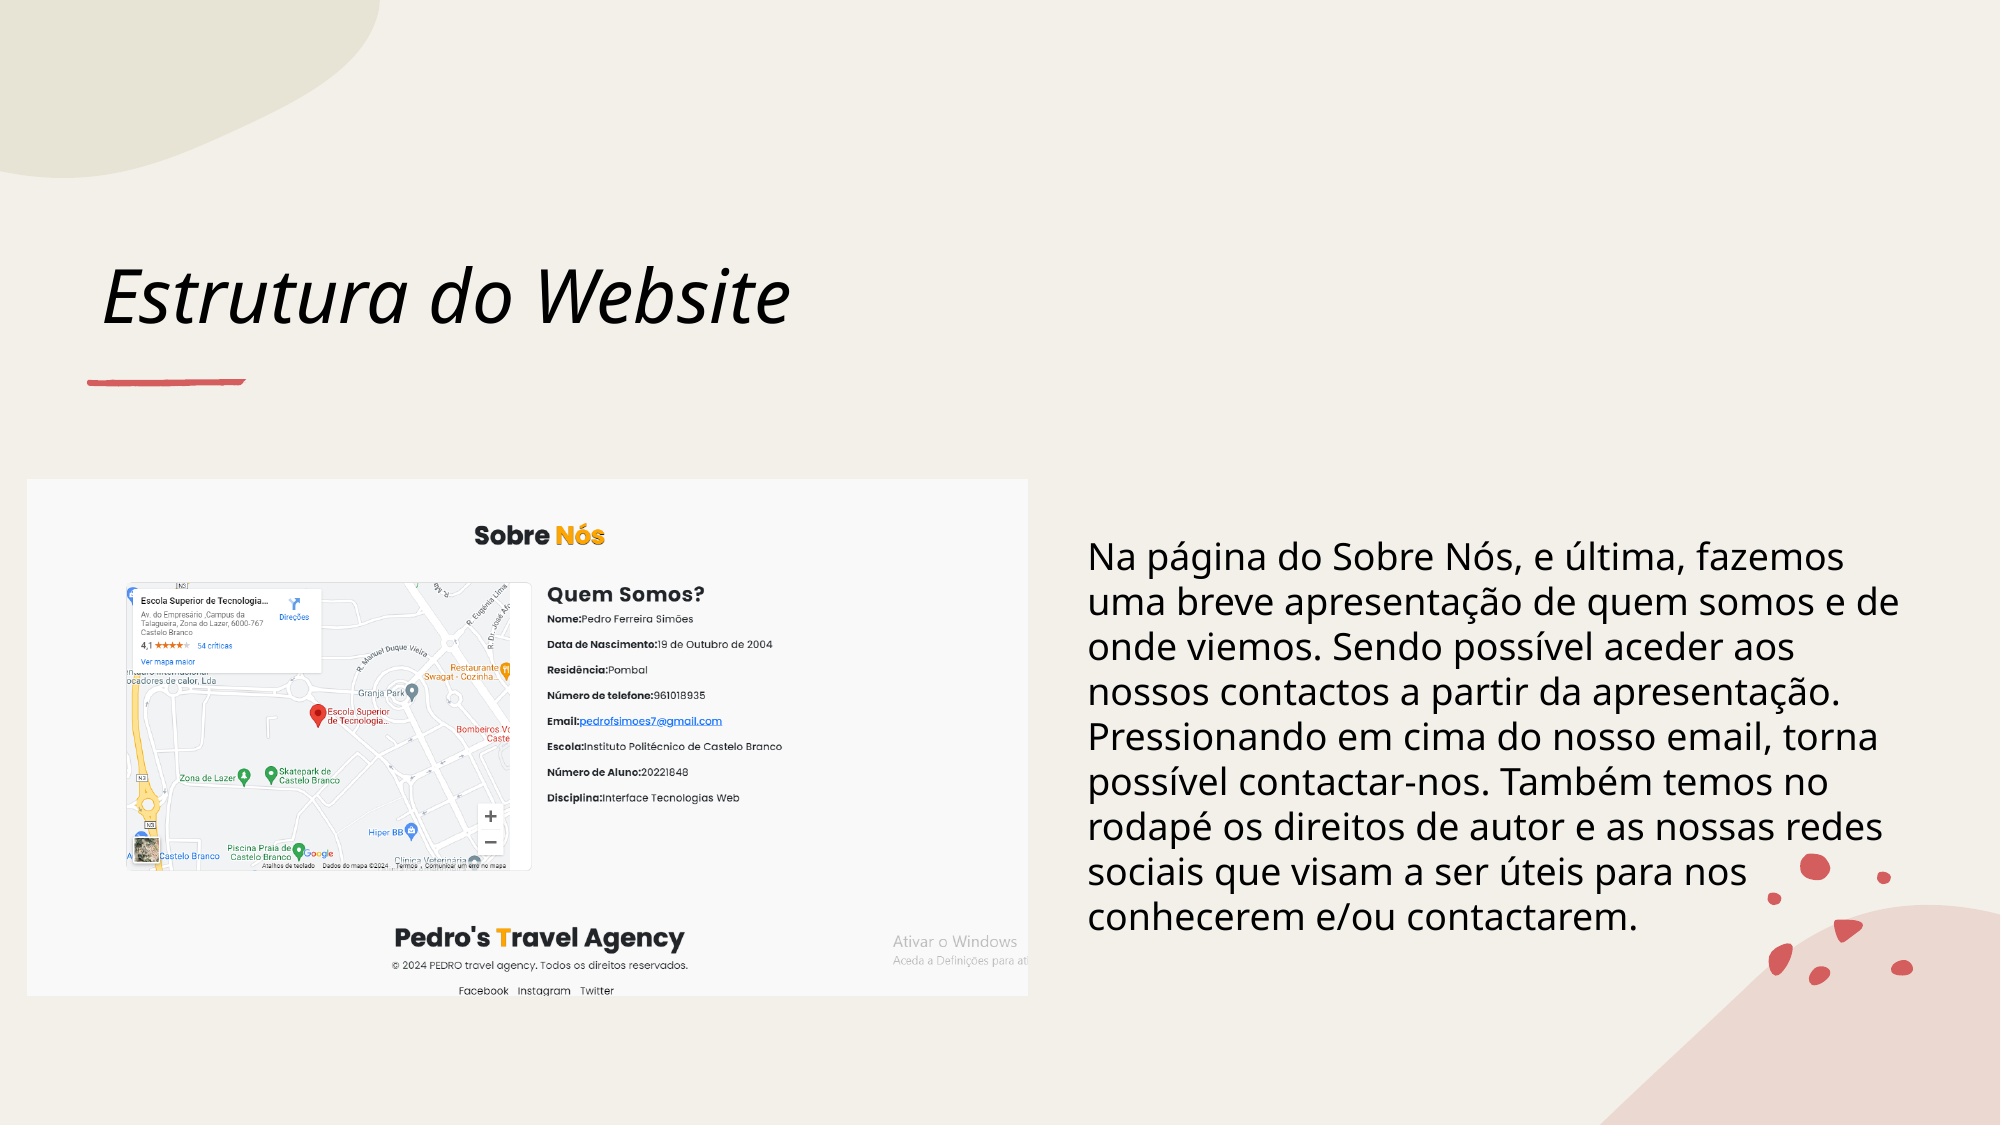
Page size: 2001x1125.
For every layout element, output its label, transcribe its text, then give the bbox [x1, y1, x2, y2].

text_box Na página do Sobre Nós, e última, fazemos uma breve apresentação de quem somos e de onde viemos. Sendo possível aceder aos nossos contactos a partir da apresentação. Pressionando em cima do nosso email, torna possível contactar-nos. Também temos no rodapé os direitos de autor e as nossas redes sociais que visam a ser úteis para nos conhecerem e/ou contactarem. [1072, 525, 1931, 946]
picture [27, 479, 1028, 996]
title Estrutura do Website [86, 129, 1740, 347]
